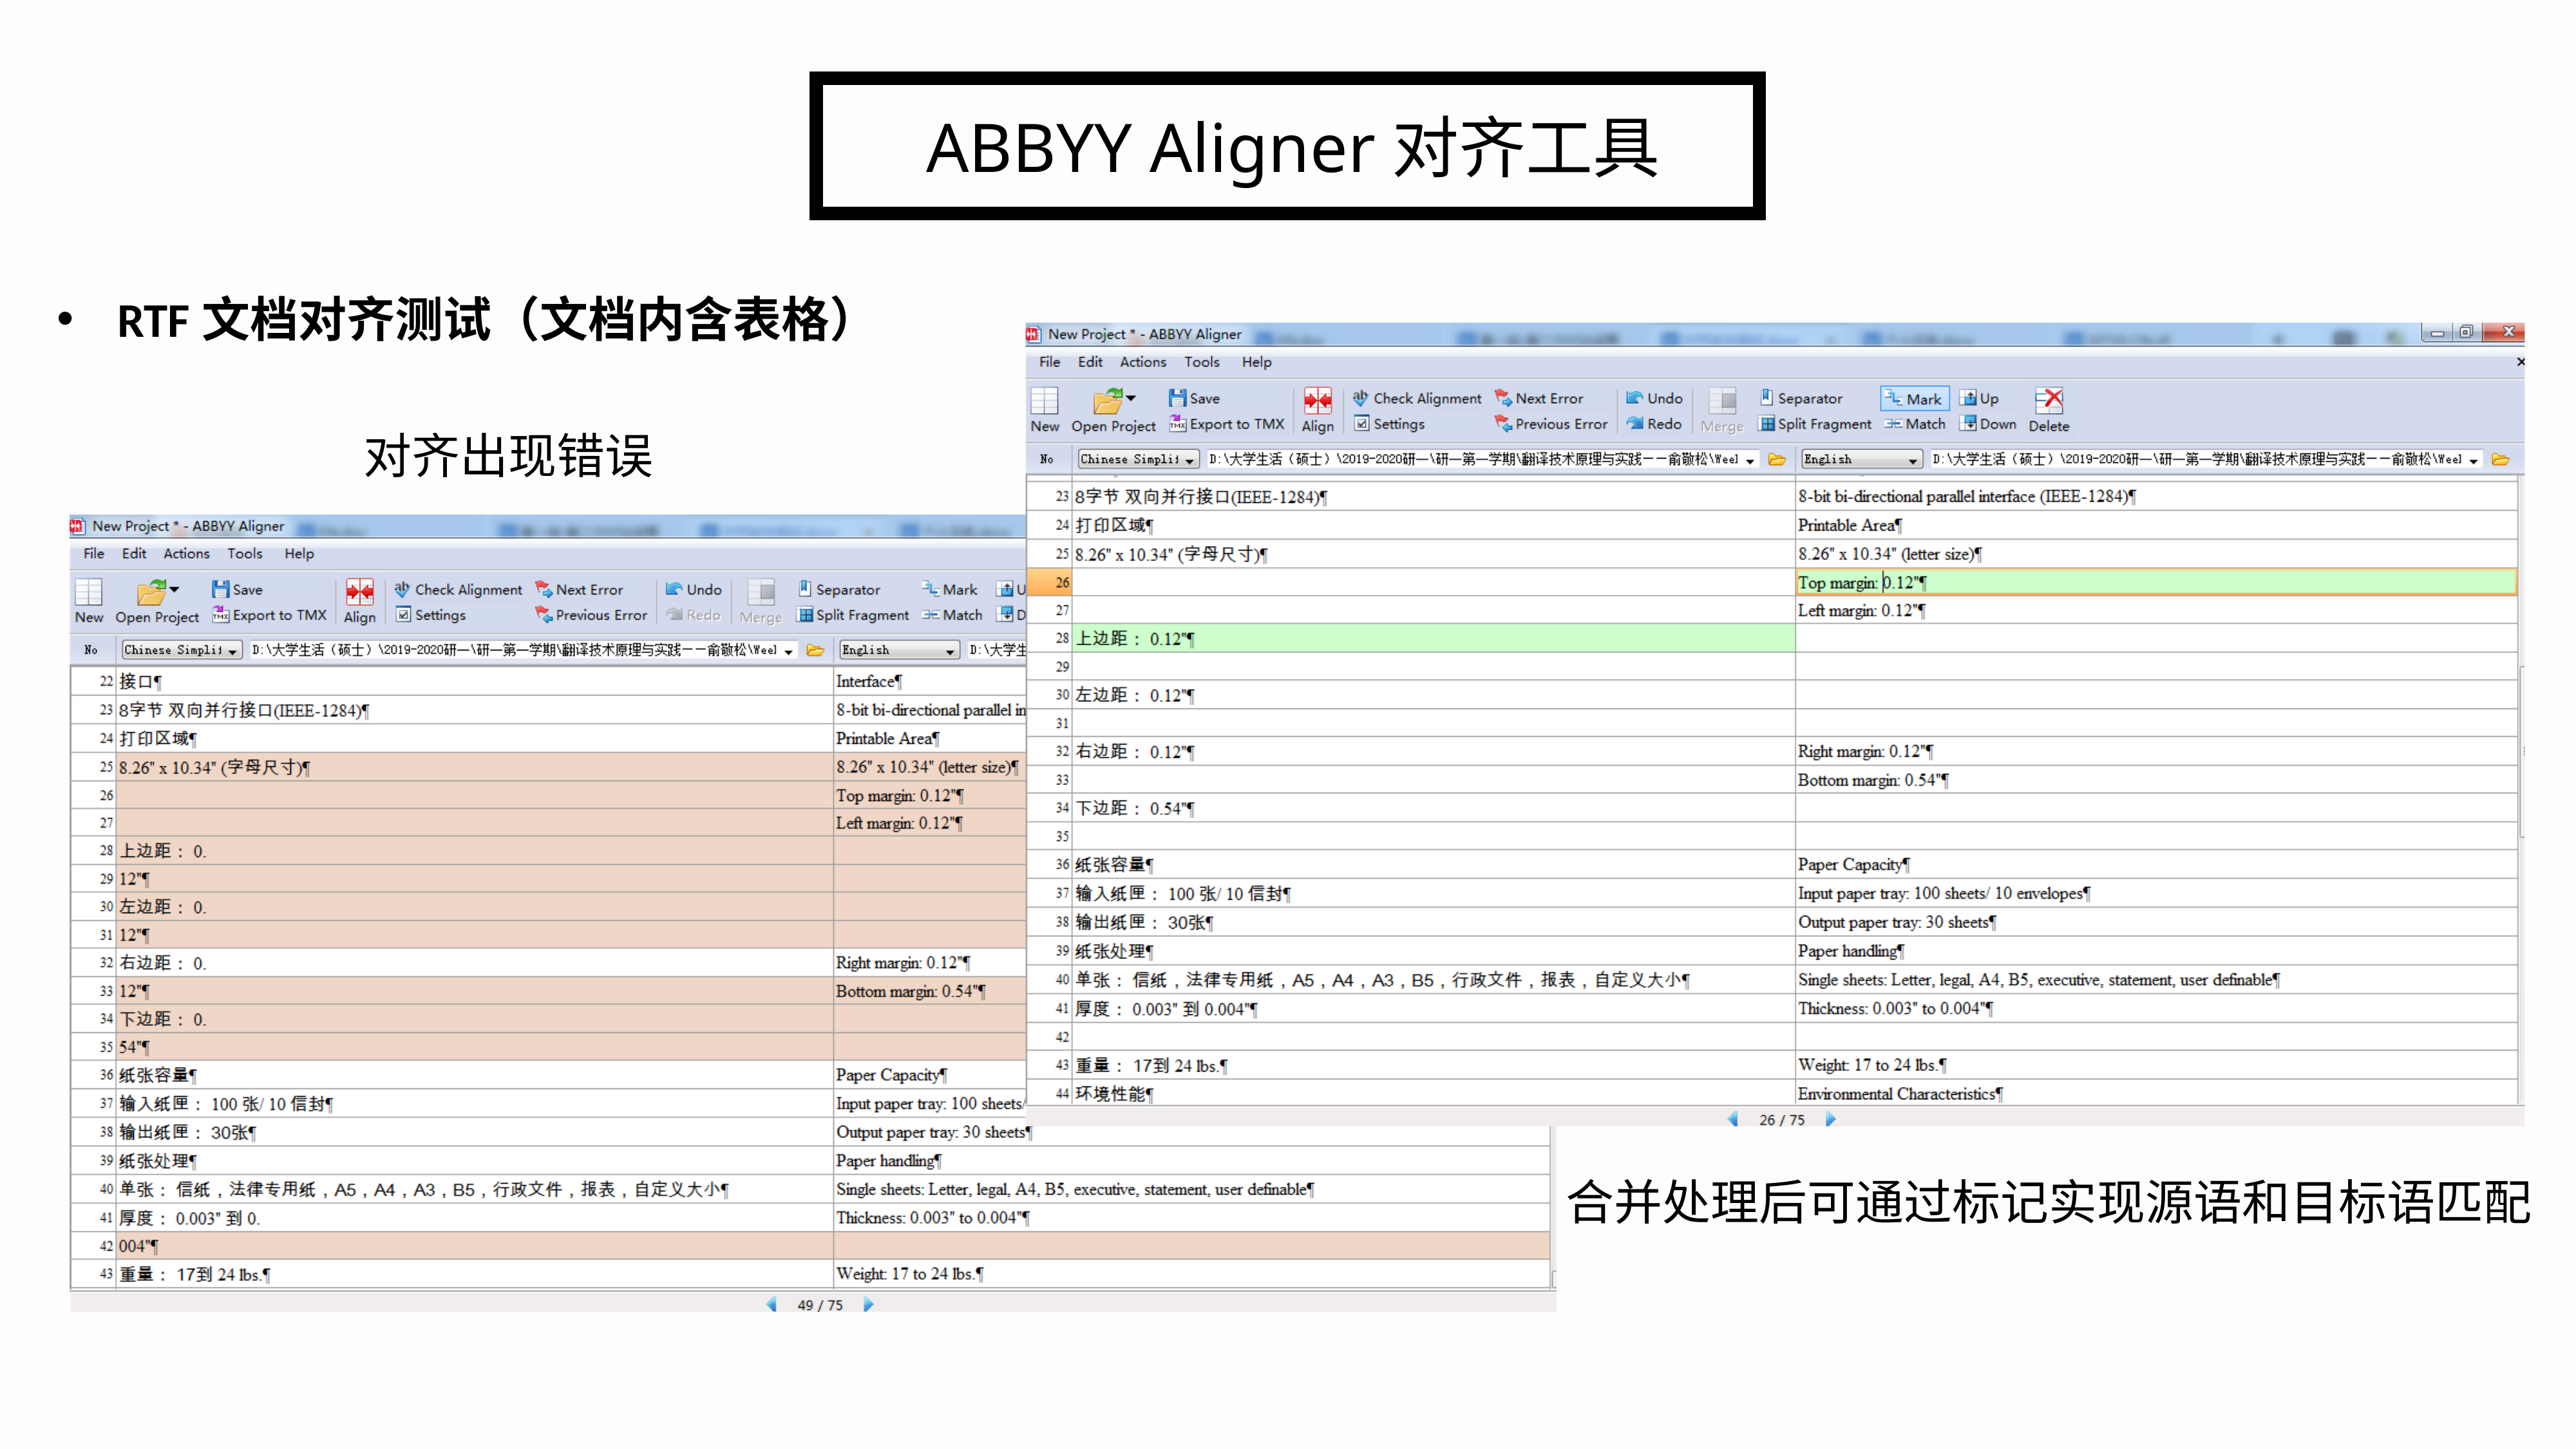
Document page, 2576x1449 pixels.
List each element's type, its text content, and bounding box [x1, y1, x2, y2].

text_box RTF文档对齐测试（文档内含表格） [47, 284, 2201, 352]
text_box 合并处理后可通过标记实现源语和目标语匹配 [1557, 1167, 2547, 1235]
text_box [816, 78, 1760, 214]
text_box ABBYY Aligner对齐工具 [886, 100, 1701, 191]
text_box 对齐出现错误 [354, 420, 817, 488]
picture [70, 323, 2525, 1312]
